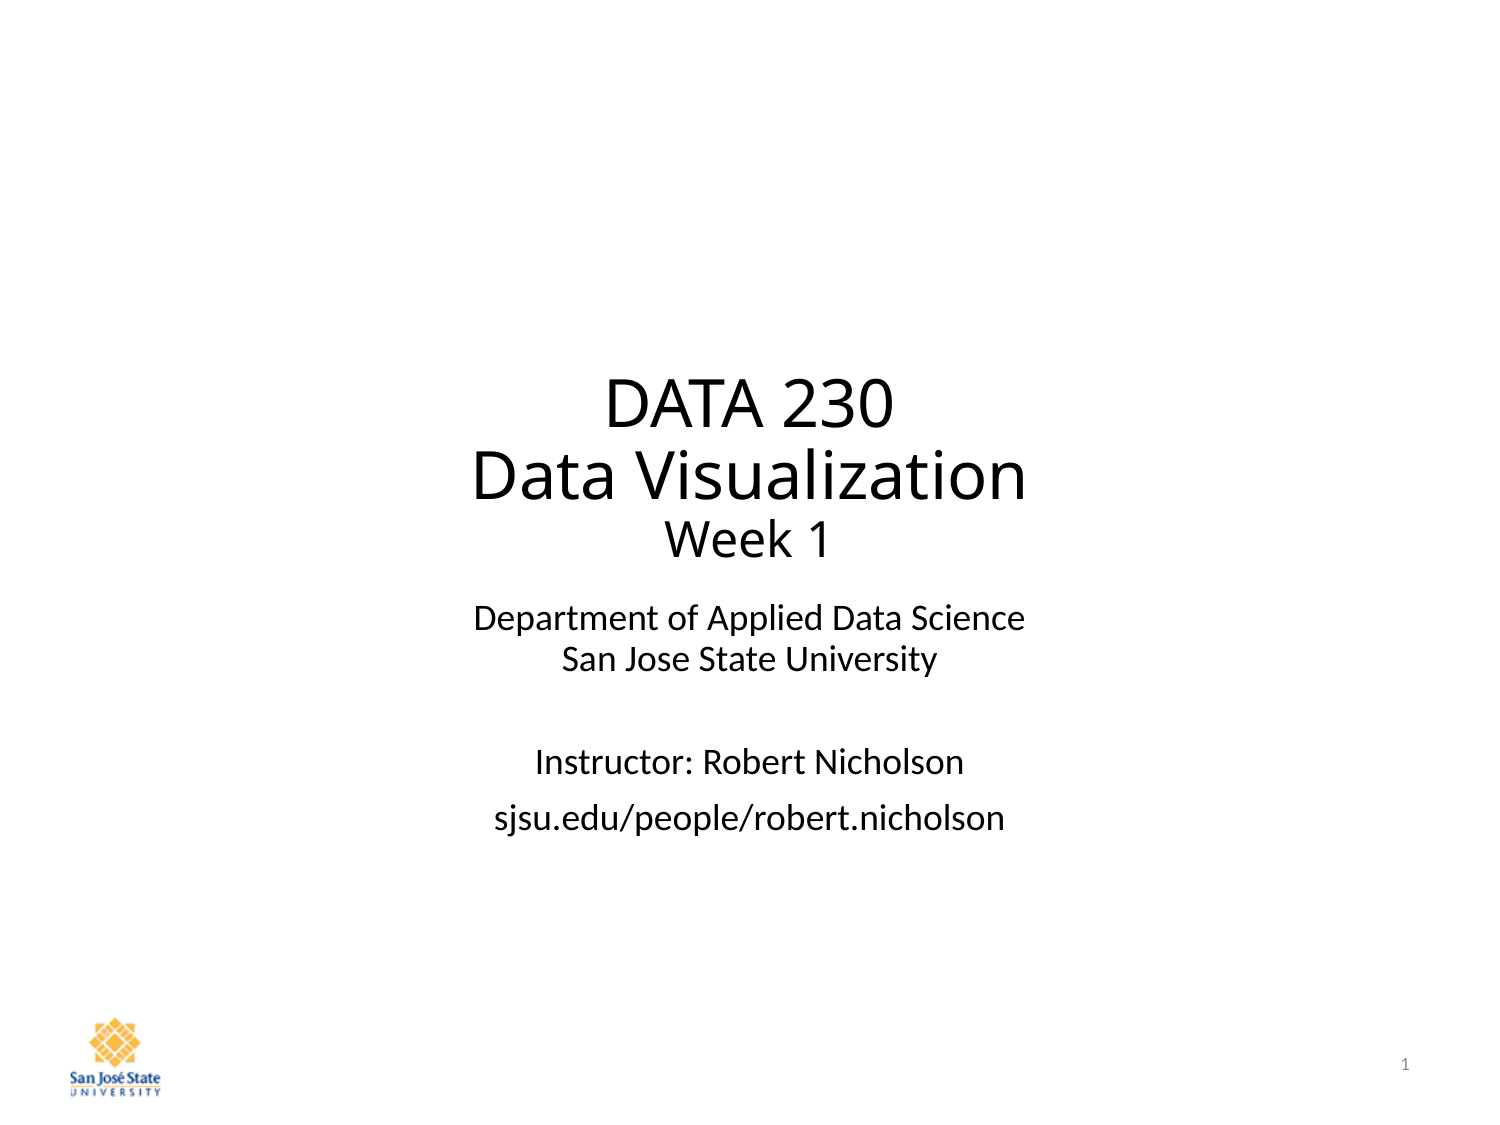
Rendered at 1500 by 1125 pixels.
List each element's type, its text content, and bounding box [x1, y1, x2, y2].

picture [60, 1012, 166, 1112]
slide_number 1 [1074, 1025, 1425, 1100]
subtitle Department of Applied Data Science San Jose State University Instructor: Robert Nicholson sjsu.edu/people/robert.nicholson [187, 590, 1313, 863]
title DATA 230 Data Visualization Week 1 [187, 184, 1313, 576]
